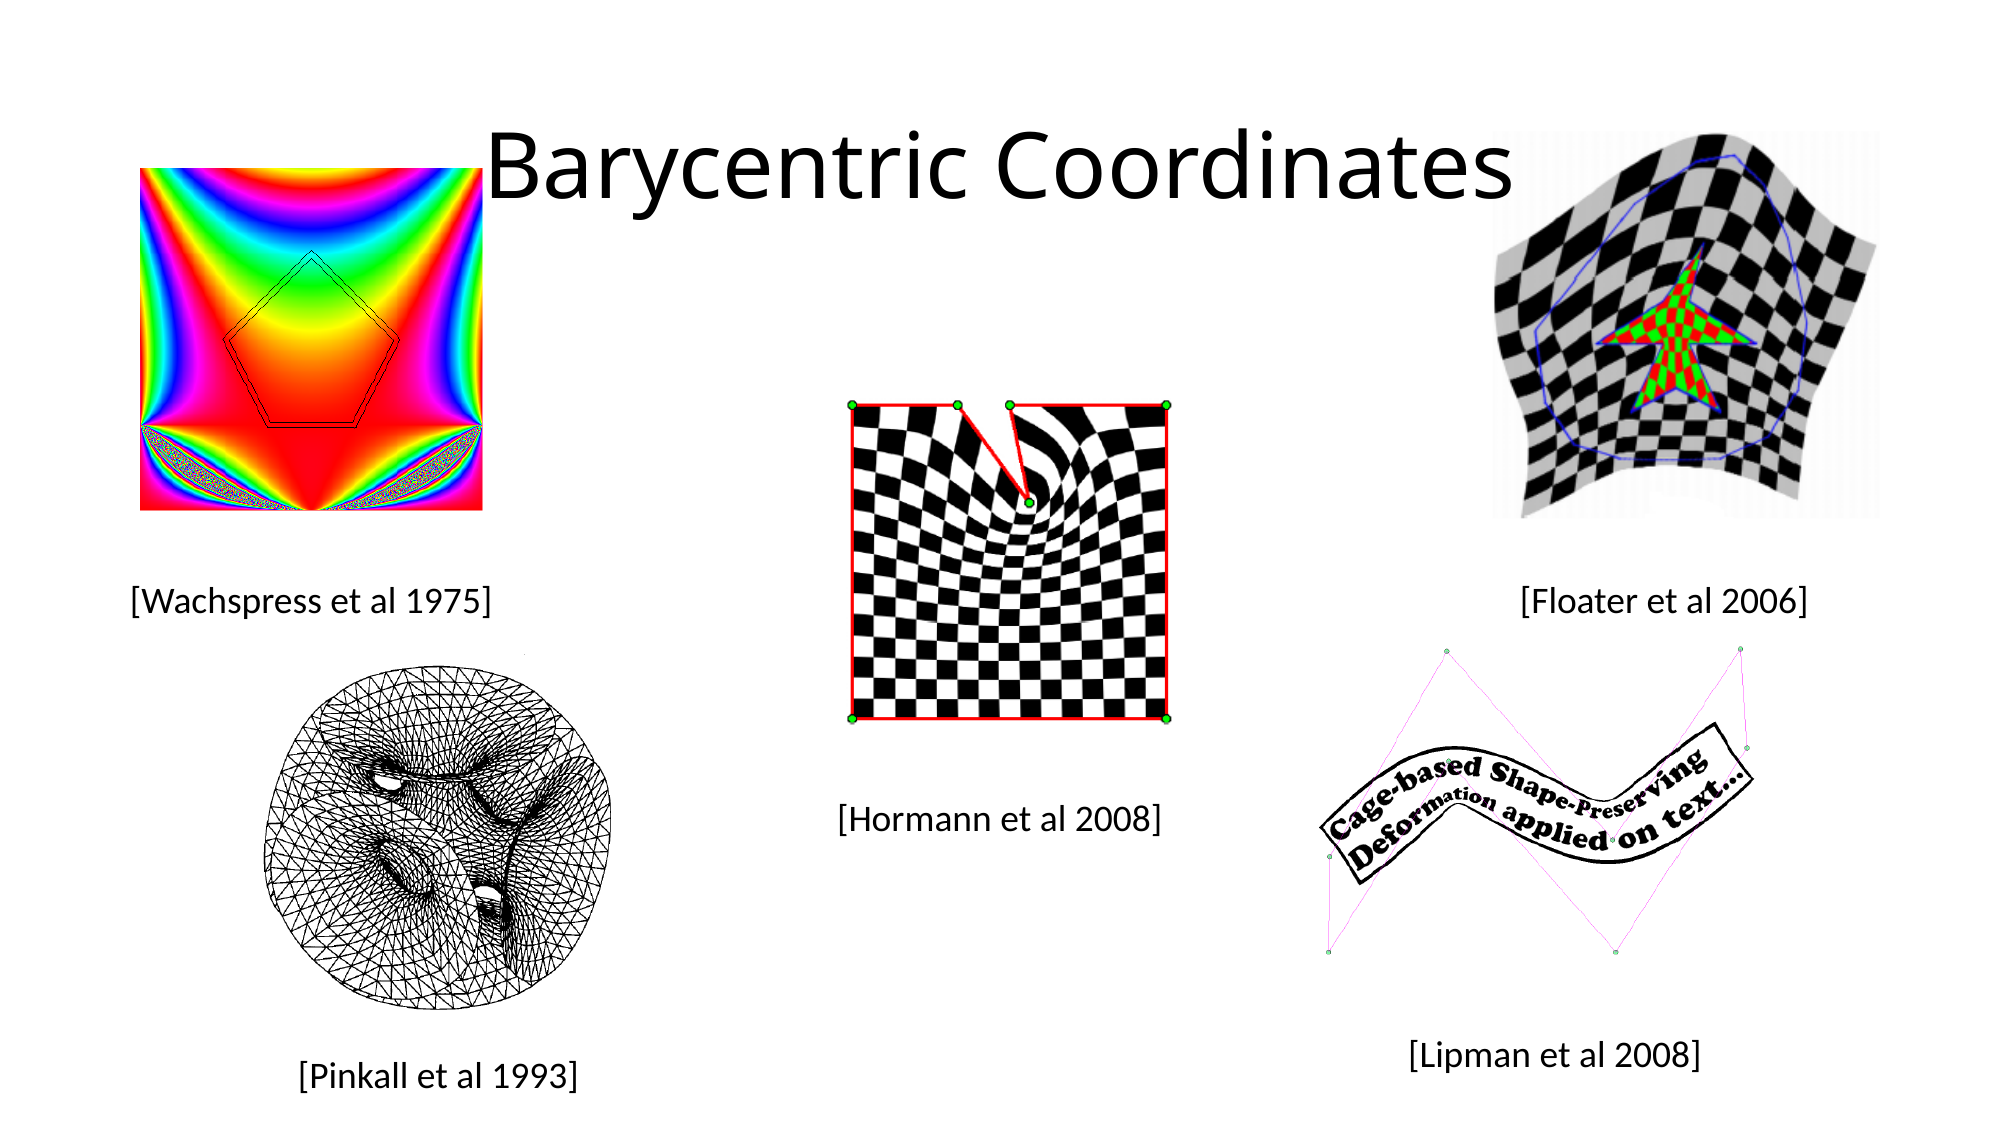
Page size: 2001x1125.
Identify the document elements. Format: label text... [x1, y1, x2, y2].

picture [1302, 578, 1774, 976]
picture [839, 393, 1181, 732]
text_box [Wachspress et al 1975] [115, 568, 508, 629]
text_box [Pinkall et al 1993] [282, 1044, 594, 1104]
picture [254, 653, 623, 1018]
text_box [Floater et al 2006] [1504, 568, 1824, 629]
picture [1476, 127, 1889, 531]
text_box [140, 168, 483, 511]
text_box [Hormann et al 2008] [822, 787, 1178, 847]
text_box [Lipman et al 2008] [1393, 1022, 1717, 1083]
title Barycentric Coordinates [137, 59, 1863, 278]
